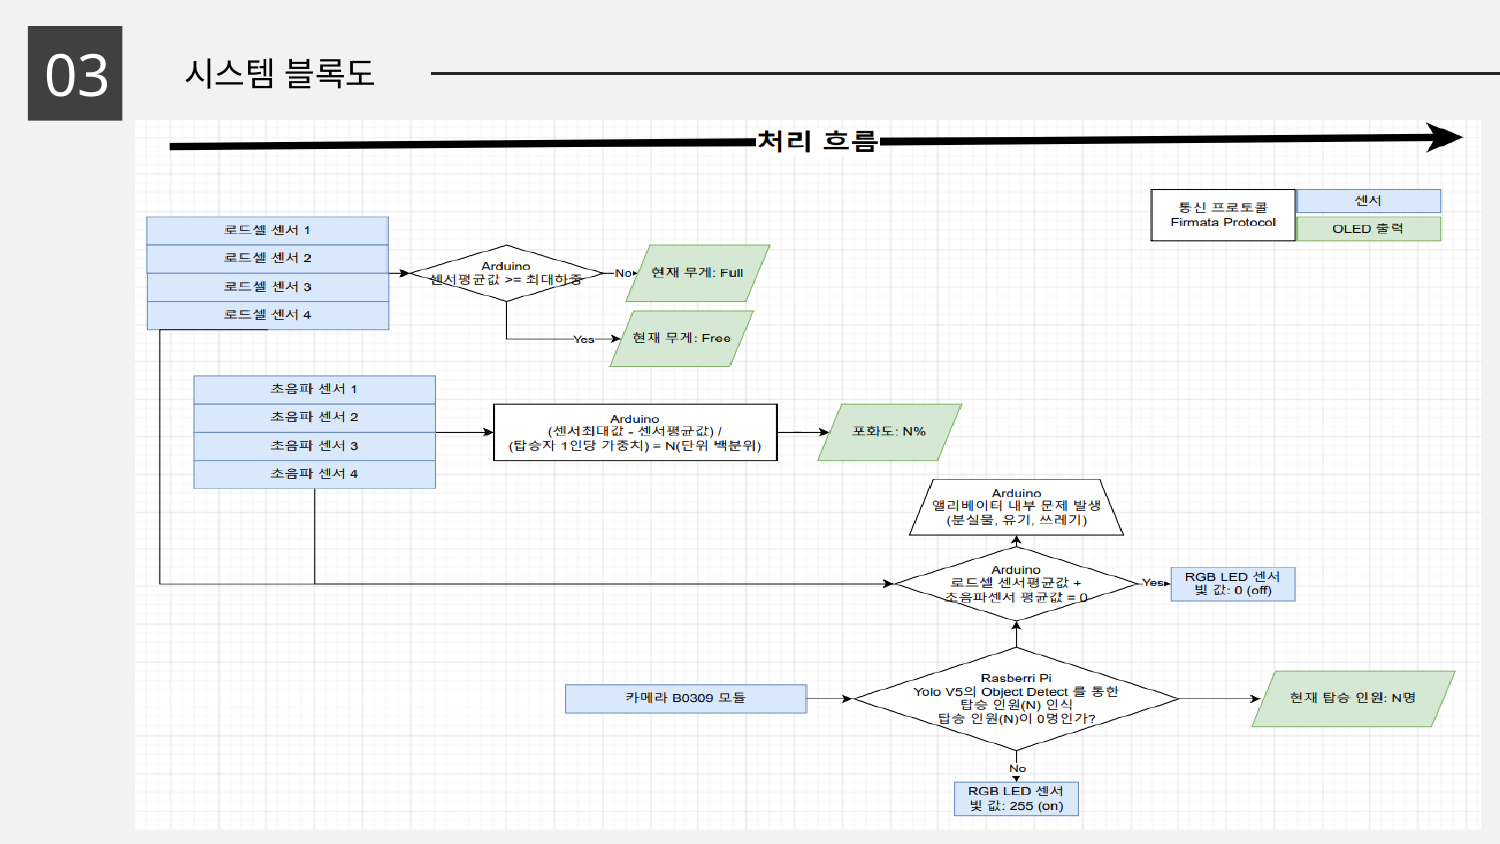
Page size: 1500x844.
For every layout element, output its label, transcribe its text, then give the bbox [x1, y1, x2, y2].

text_box 시스템 블록도 [169, 45, 392, 101]
text_box [26, 24, 125, 123]
picture [135, 120, 1481, 831]
text_box 03 [29, 30, 126, 116]
